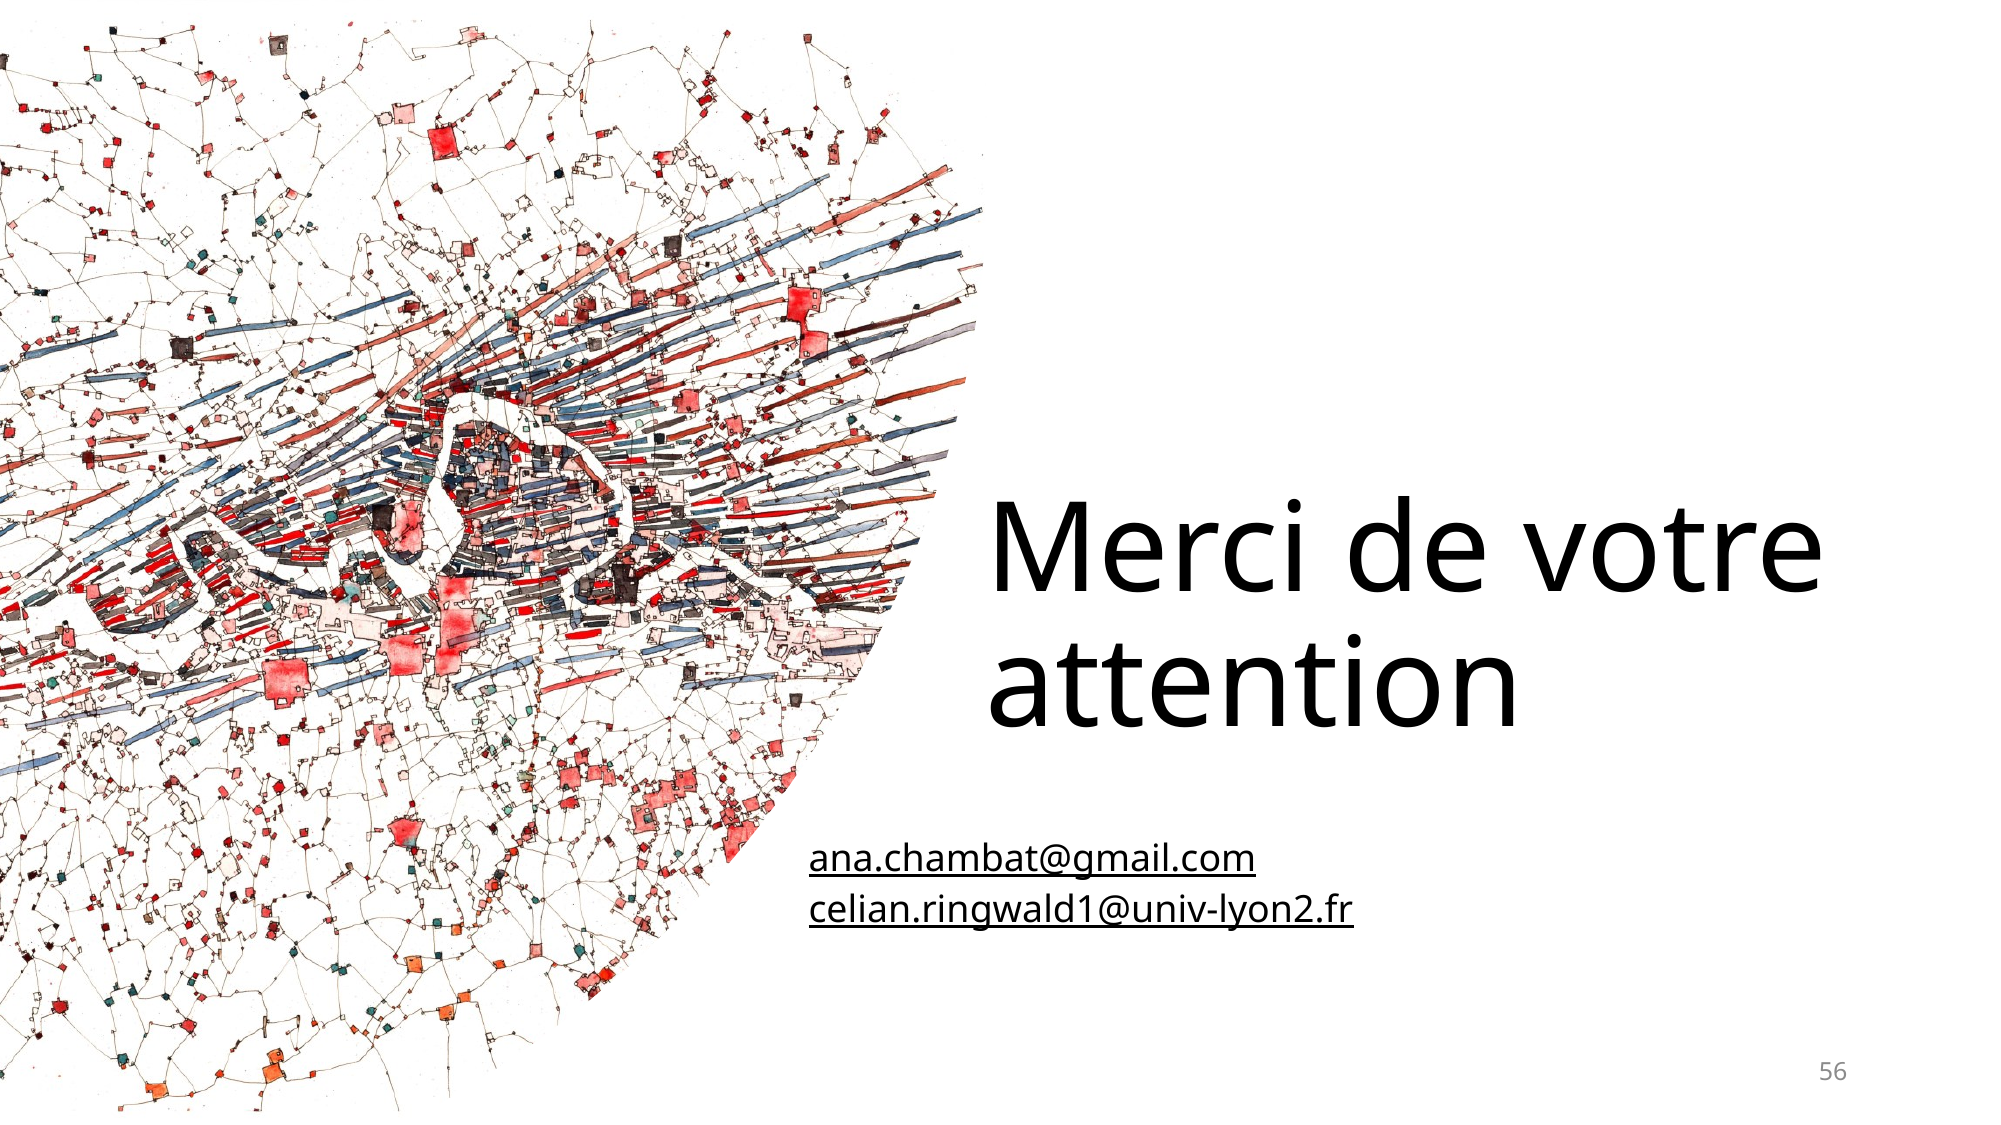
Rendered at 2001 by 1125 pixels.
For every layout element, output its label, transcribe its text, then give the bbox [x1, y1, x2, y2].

picture [0, 0, 989, 1125]
slide_number 56 [1412, 1042, 1863, 1103]
title Merci de votre attention [989, 237, 1903, 762]
text_box ana.chambat@gmail.com celian.ringwald1@univ-lyon2.fr [989, 826, 1532, 944]
